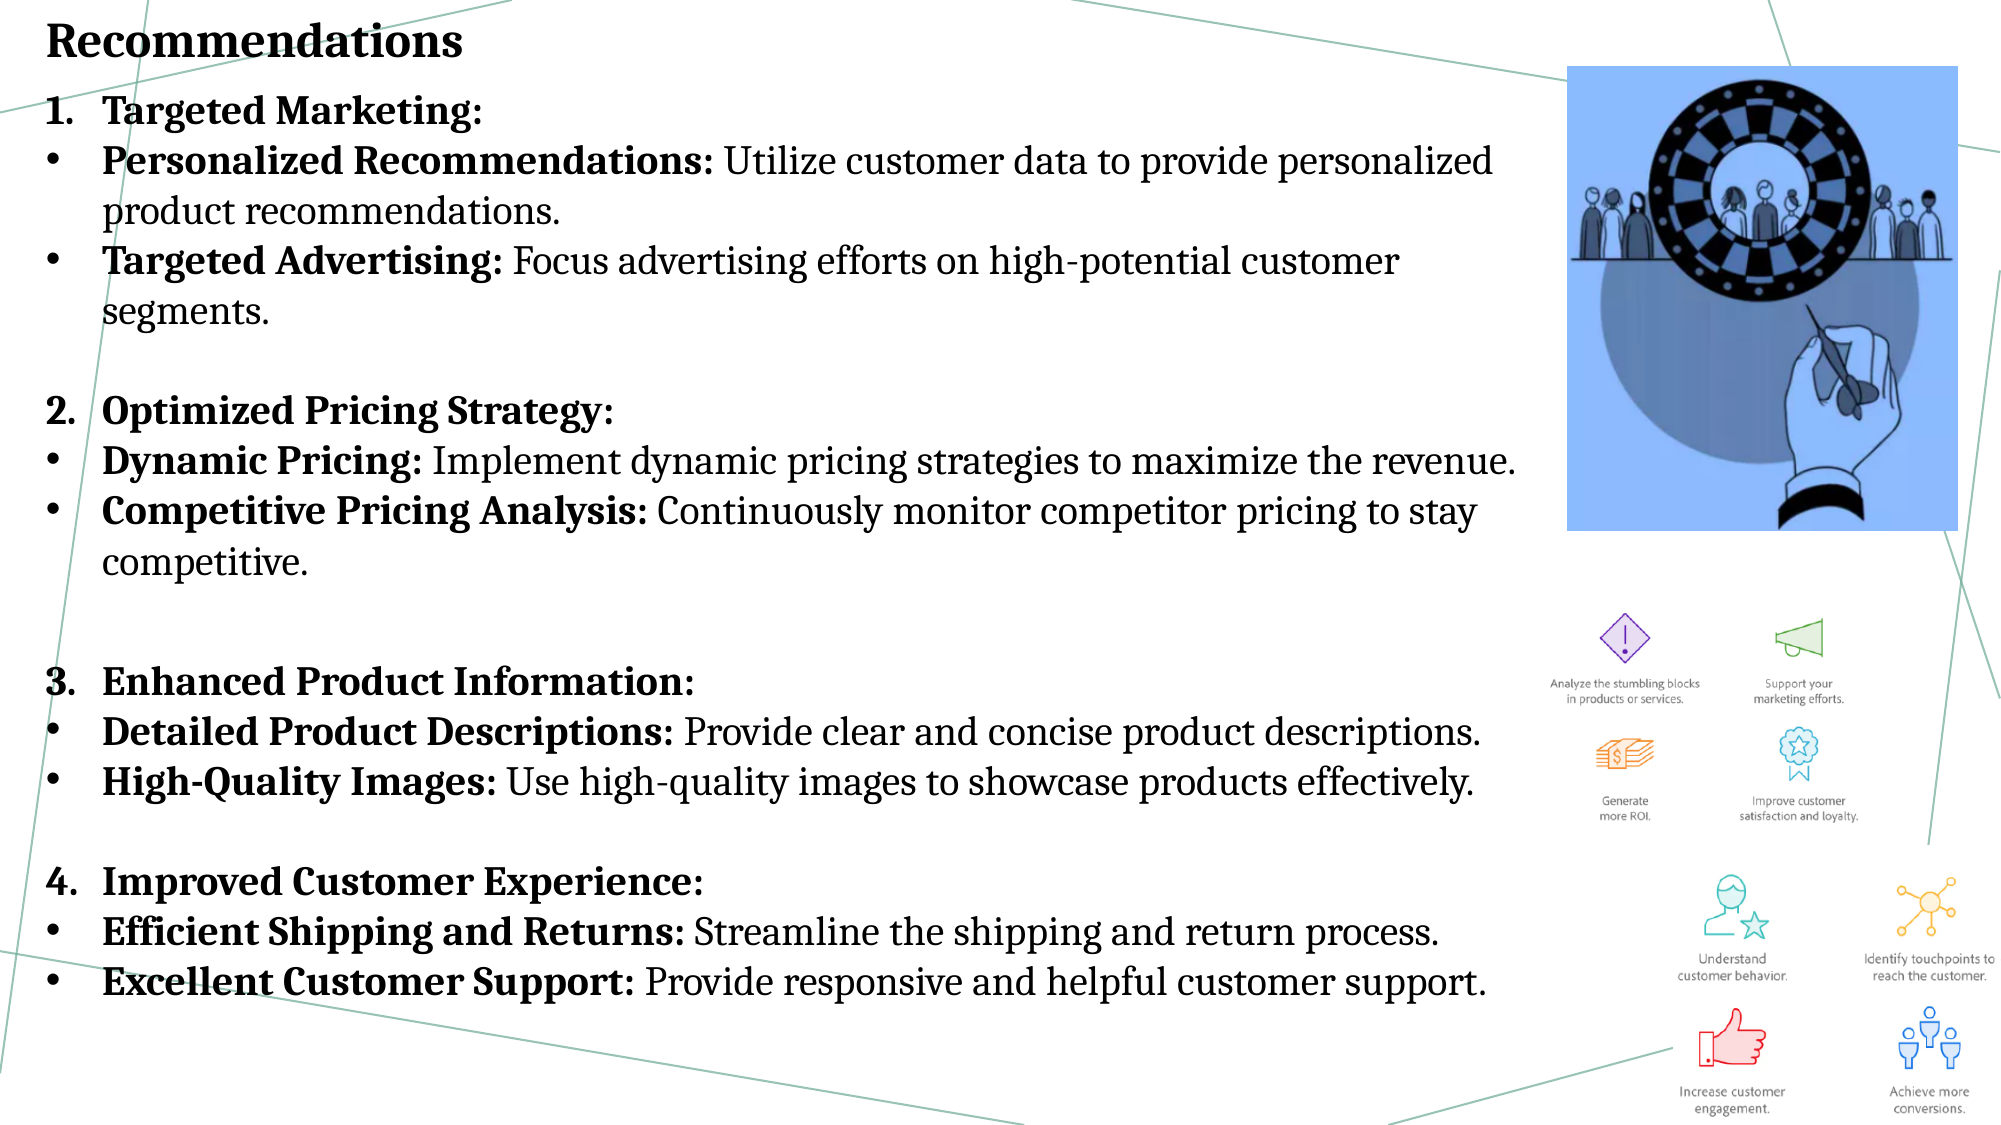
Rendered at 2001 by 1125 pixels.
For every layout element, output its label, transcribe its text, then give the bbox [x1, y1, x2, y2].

picture [1673, 845, 2000, 1125]
picture [1541, 594, 1868, 832]
picture [1567, 66, 1958, 531]
text_box Enhanced Product Information: Detailed Product Descriptions: Provide clear and concise product descriptions. High-Quality Images: Use high-quality images to showcase products effectively. Improved Customer Experience: Efficient Shipping and Returns: Streamline the shipping and return process. Excellent Customer Support: Provide responsive and helpful customer support. [31, 646, 1542, 1012]
text_box Recommendations [31, 0, 1046, 75]
text_box Targeted Marketing: Personalized Recommendations: Utilize customer data to provide personalized product recommendations. Targeted Advertising: Focus advertising efforts on high-potential customer segments. Optimized Pricing Strategy: Dynamic Pricing: Implement dynamic pricing strategies to maximize the revenue. Competitive Pricing Analysis: Continuously monitor competitor pricing to stay competitive. [31, 75, 1575, 591]
